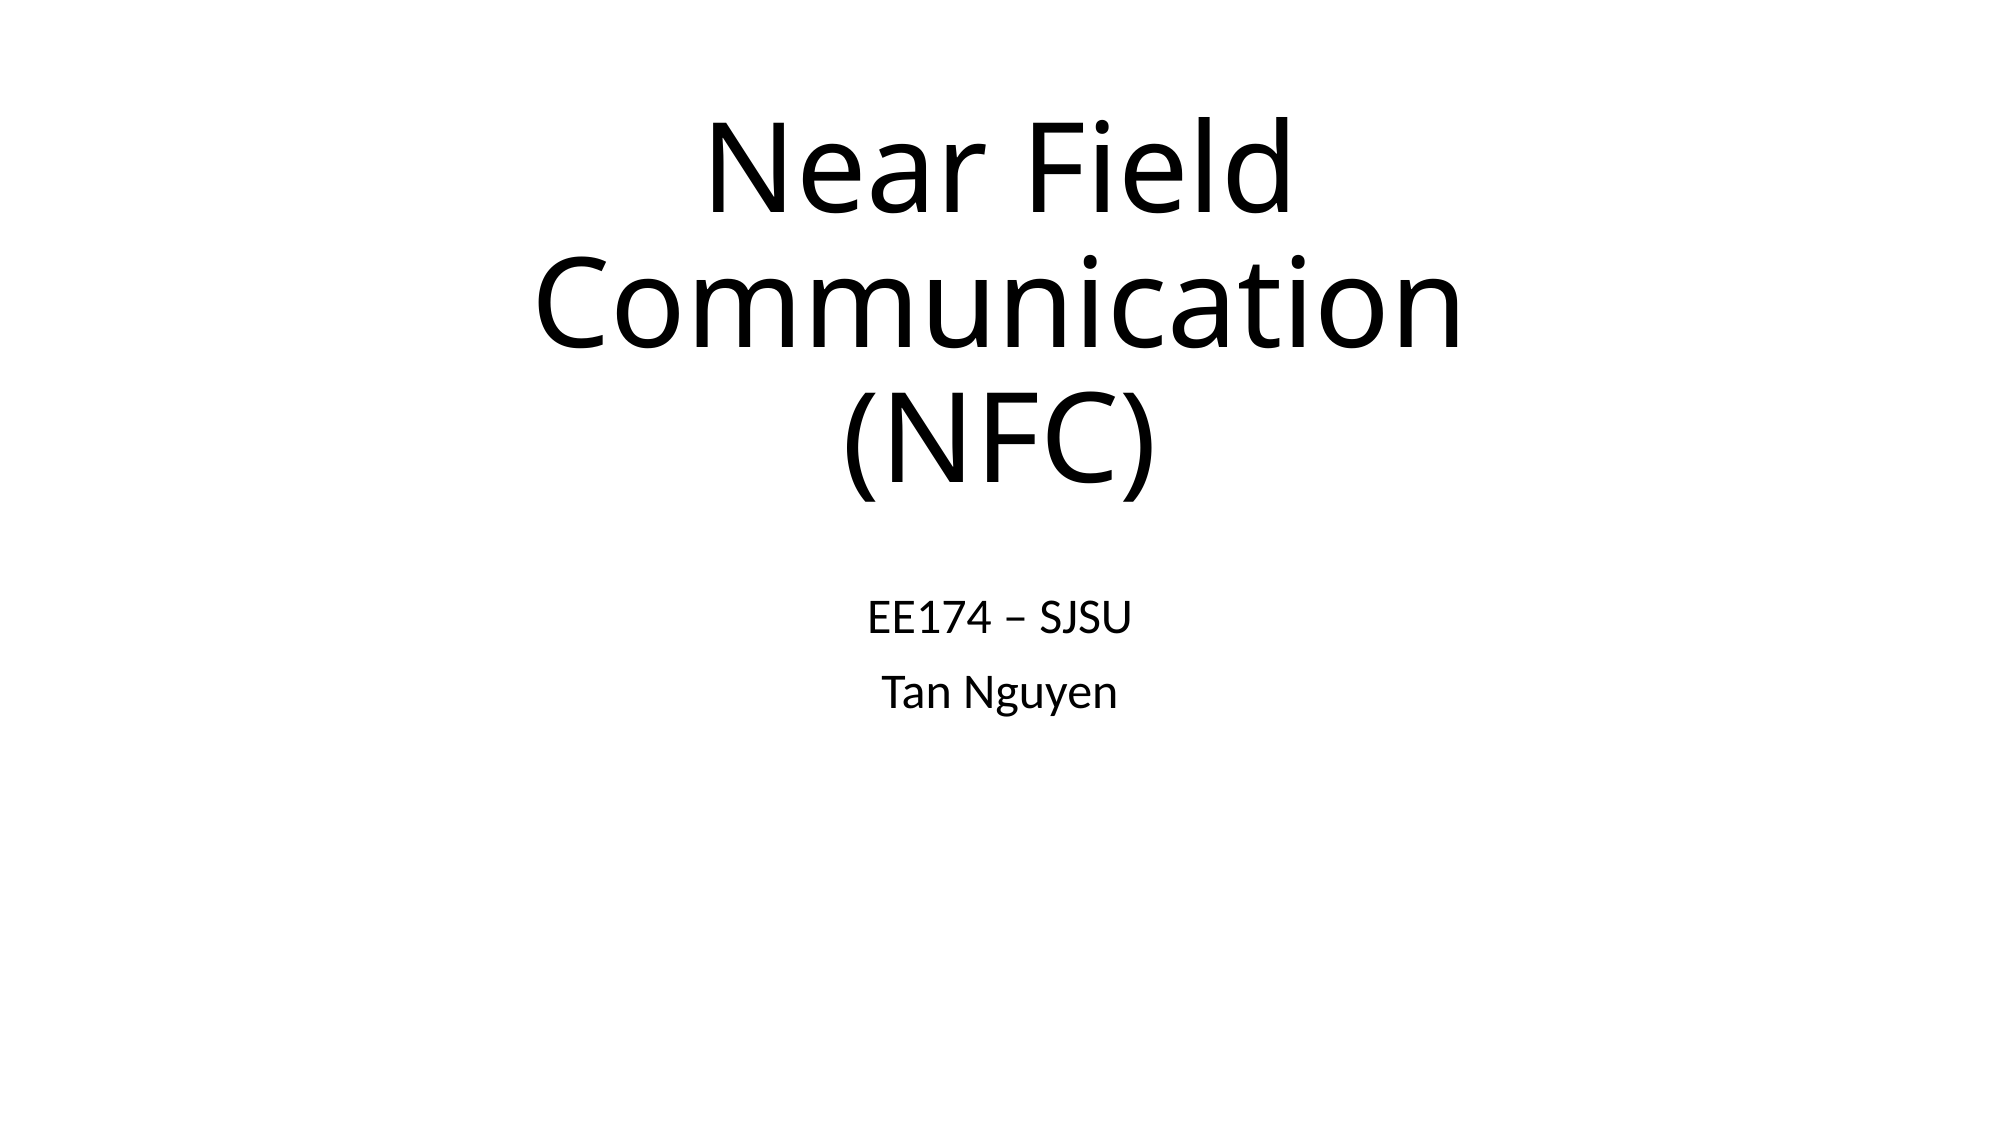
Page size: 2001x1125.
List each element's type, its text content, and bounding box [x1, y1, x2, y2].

title Near Field Communication (NFC) [362, 224, 1638, 517]
subtitle EE174 – SJSU Tan Nguyen [474, 583, 1525, 825]
